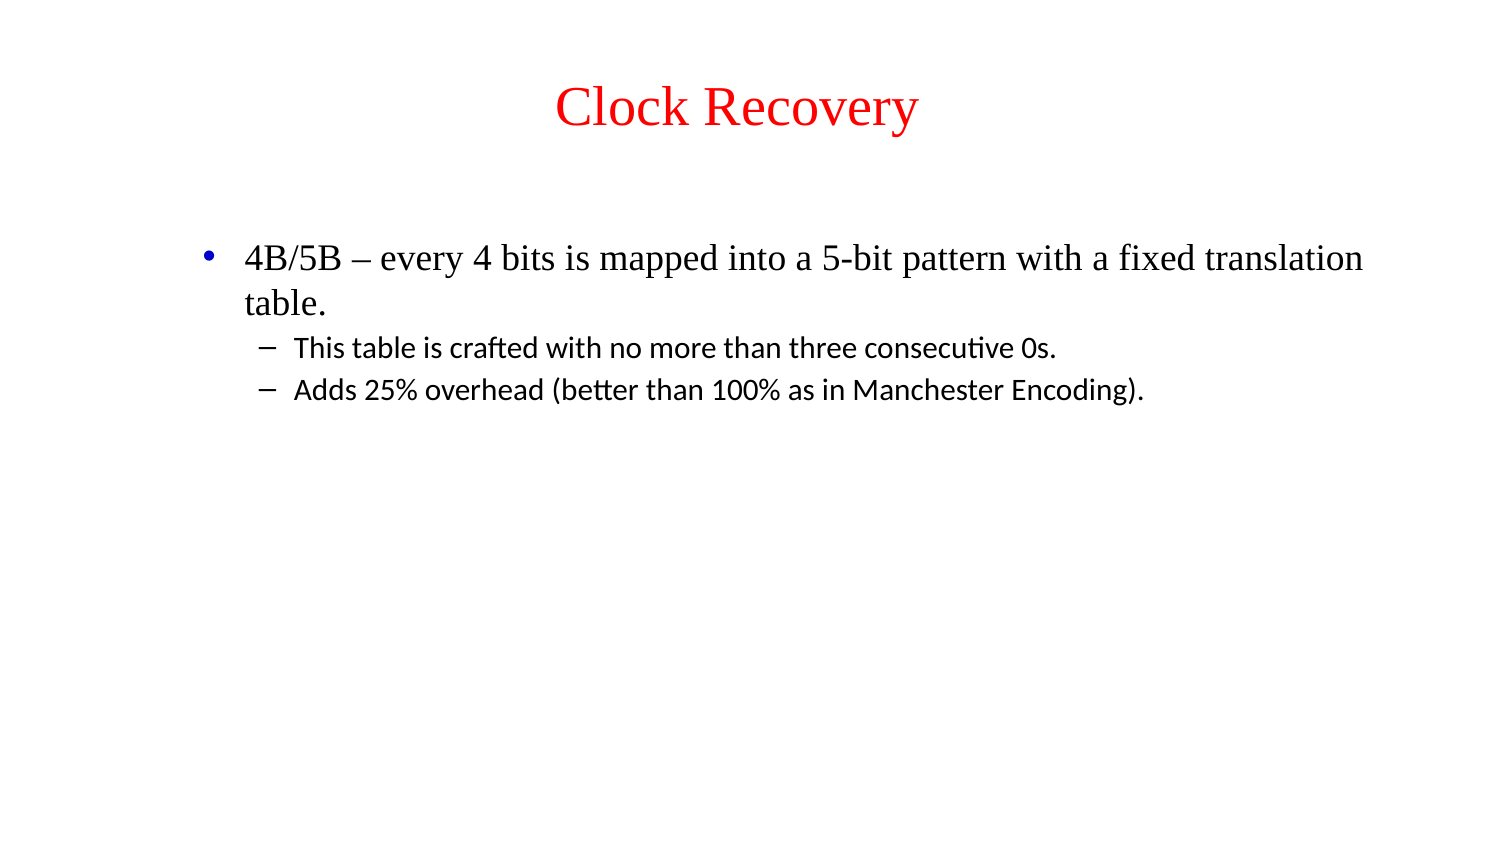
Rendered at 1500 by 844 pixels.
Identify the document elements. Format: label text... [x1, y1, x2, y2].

list 4B/5B – every 4 bits is mapped into a 5-bit pattern with a fixed translation table. This table is crafted with no more than three consecutive 0s. Adds 25% overhead (better than 100% as in Manchester Encoding). [187, 225, 1425, 754]
title Clock Recovery [62, 37, 1413, 169]
